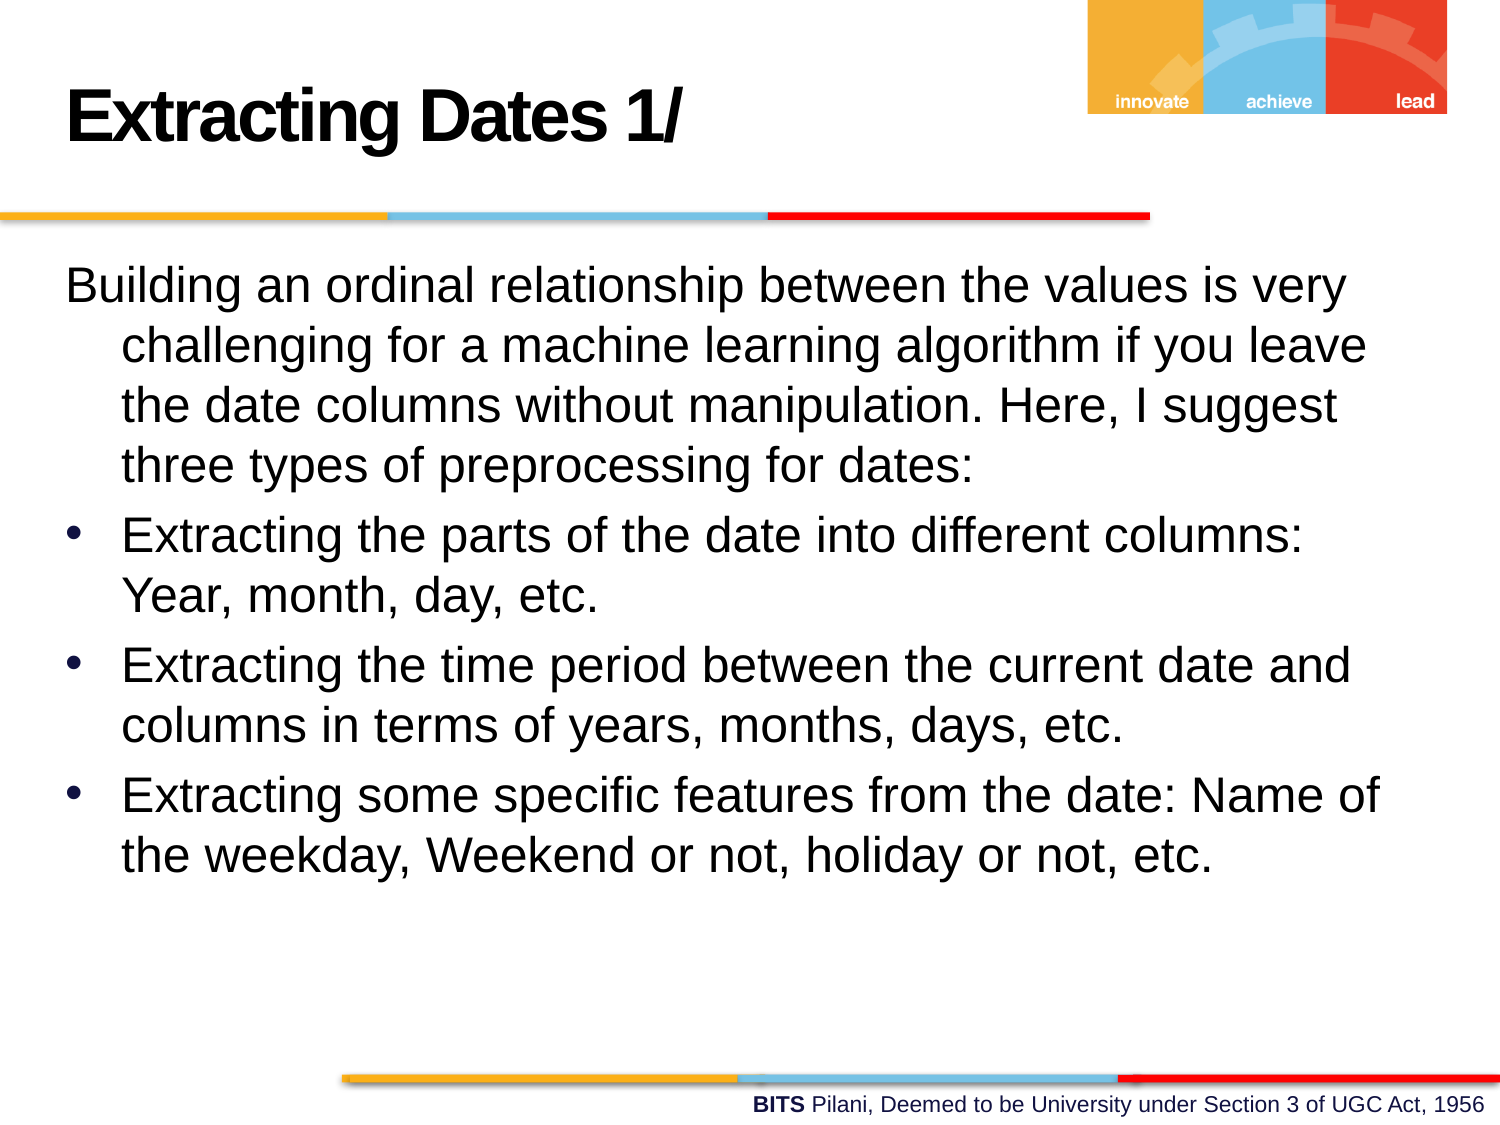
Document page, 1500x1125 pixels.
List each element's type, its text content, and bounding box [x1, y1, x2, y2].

picture [1087, 0, 1448, 114]
list Extracting Dates 1/ [50, 24, 1088, 213]
list Building an ordinal relationship between the values is very challenging for a machine learning algorithm if you leave the date columns without manipulation. Here, I suggest three types of preprocessing for dates: Extracting the parts of the date into different columns: Year, month, day, etc. Extracting the time period between the current date and columns in terms of years, months, days, etc. Extracting some specific features from the date: Name of the weekday, Weekend or not, holiday or not, etc. [50, 245, 1400, 988]
